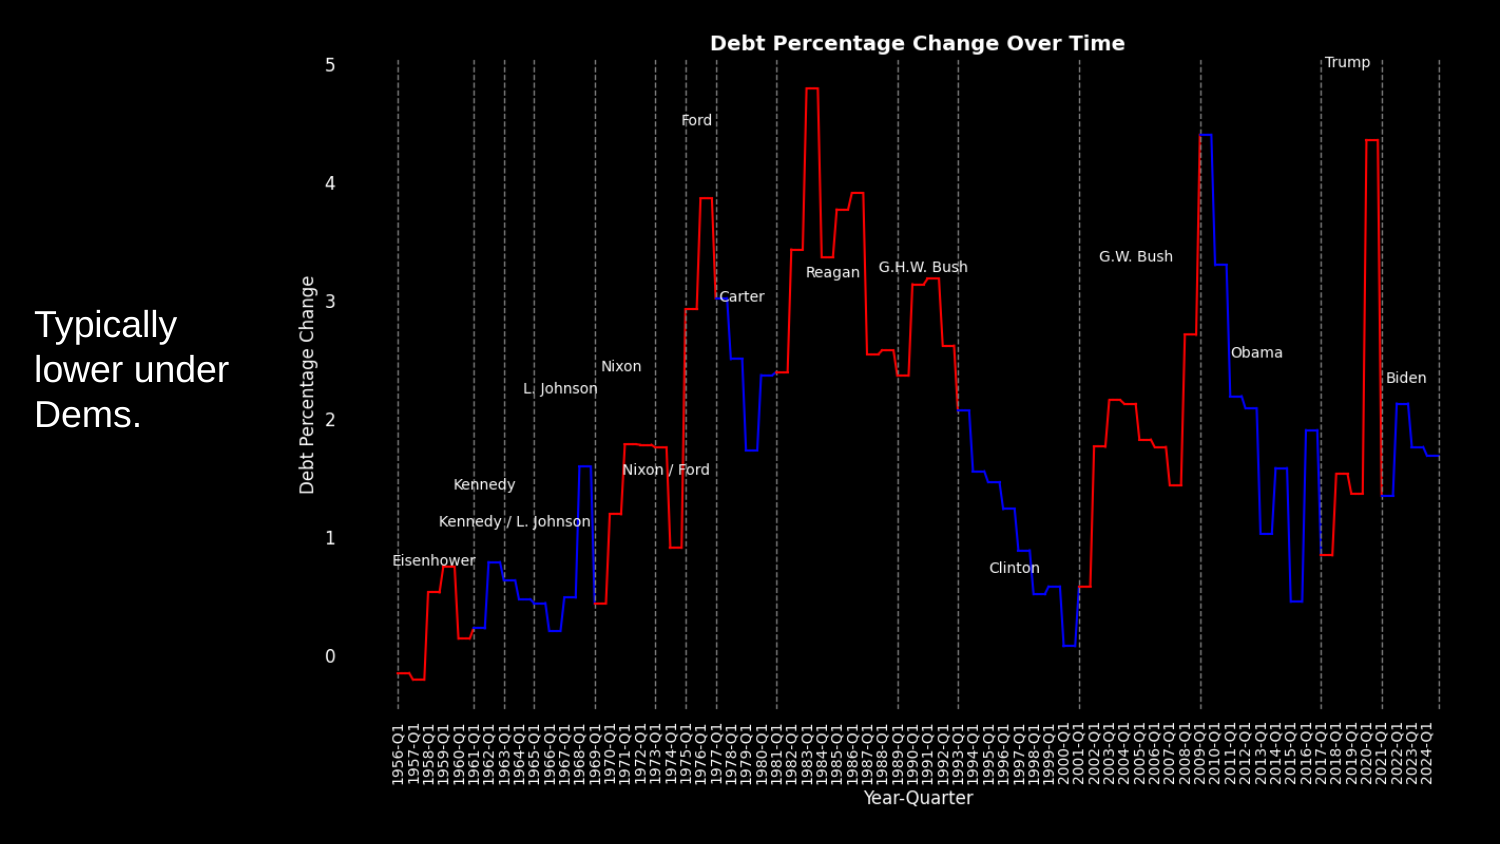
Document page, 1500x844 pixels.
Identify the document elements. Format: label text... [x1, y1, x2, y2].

picture [289, 24, 1500, 819]
text_box Typically lower under Dems. [19, 284, 284, 450]
